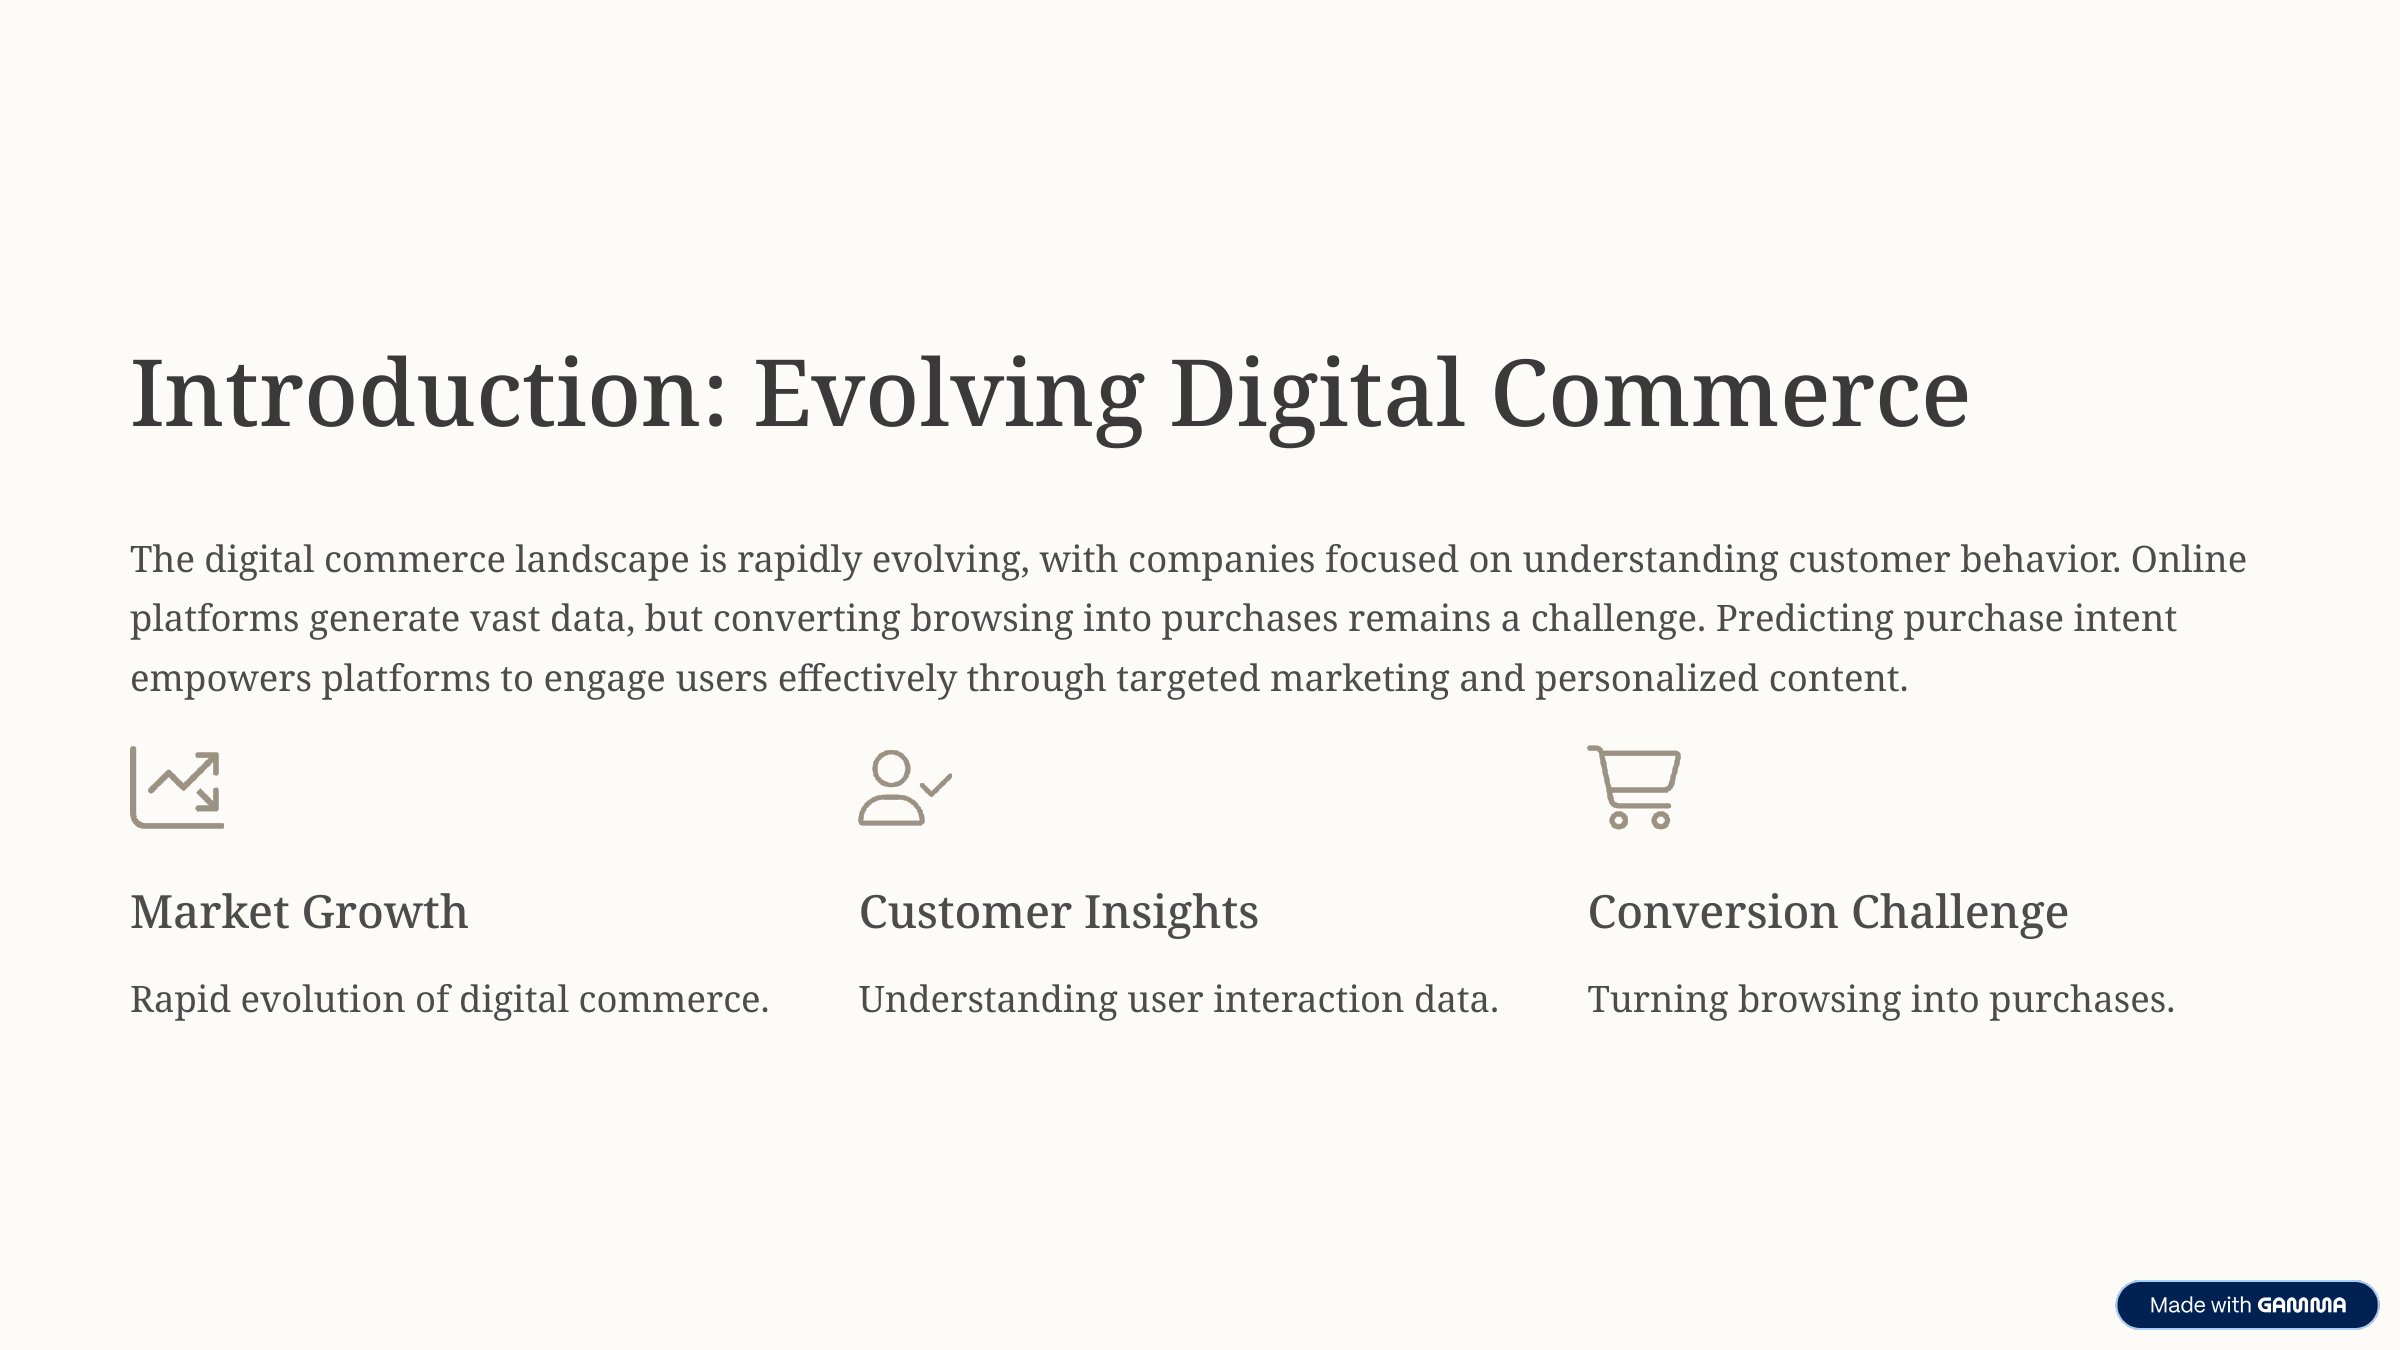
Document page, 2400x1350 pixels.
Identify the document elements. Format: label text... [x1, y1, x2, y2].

text_box Rapid evolution of digital commerce. [130, 960, 813, 1021]
text_box Turning browsing into purchases. [1587, 960, 2270, 1021]
text_box Conversion Challenge [1587, 880, 2078, 939]
picture [2106, 1271, 2389, 1339]
text_box Introduction: Evolving Digital Commerce [130, 329, 1980, 446]
picture [1587, 740, 1681, 834]
text_box The digital commerce landscape is rapidly evolving, with companies focused on understanding customer behavior. Online platforms generate vast data, but converting browsing into purchases remains a challenge. Predicting purchase intent empowers platforms to engage users effectively through targeted marketing and personalized content. [130, 520, 2270, 699]
text_box Customer Insights [858, 880, 1324, 939]
picture [858, 740, 952, 834]
text_box Understanding user interaction data. [858, 960, 1541, 1021]
picture [130, 740, 224, 834]
text_box Market Growth [130, 880, 596, 939]
